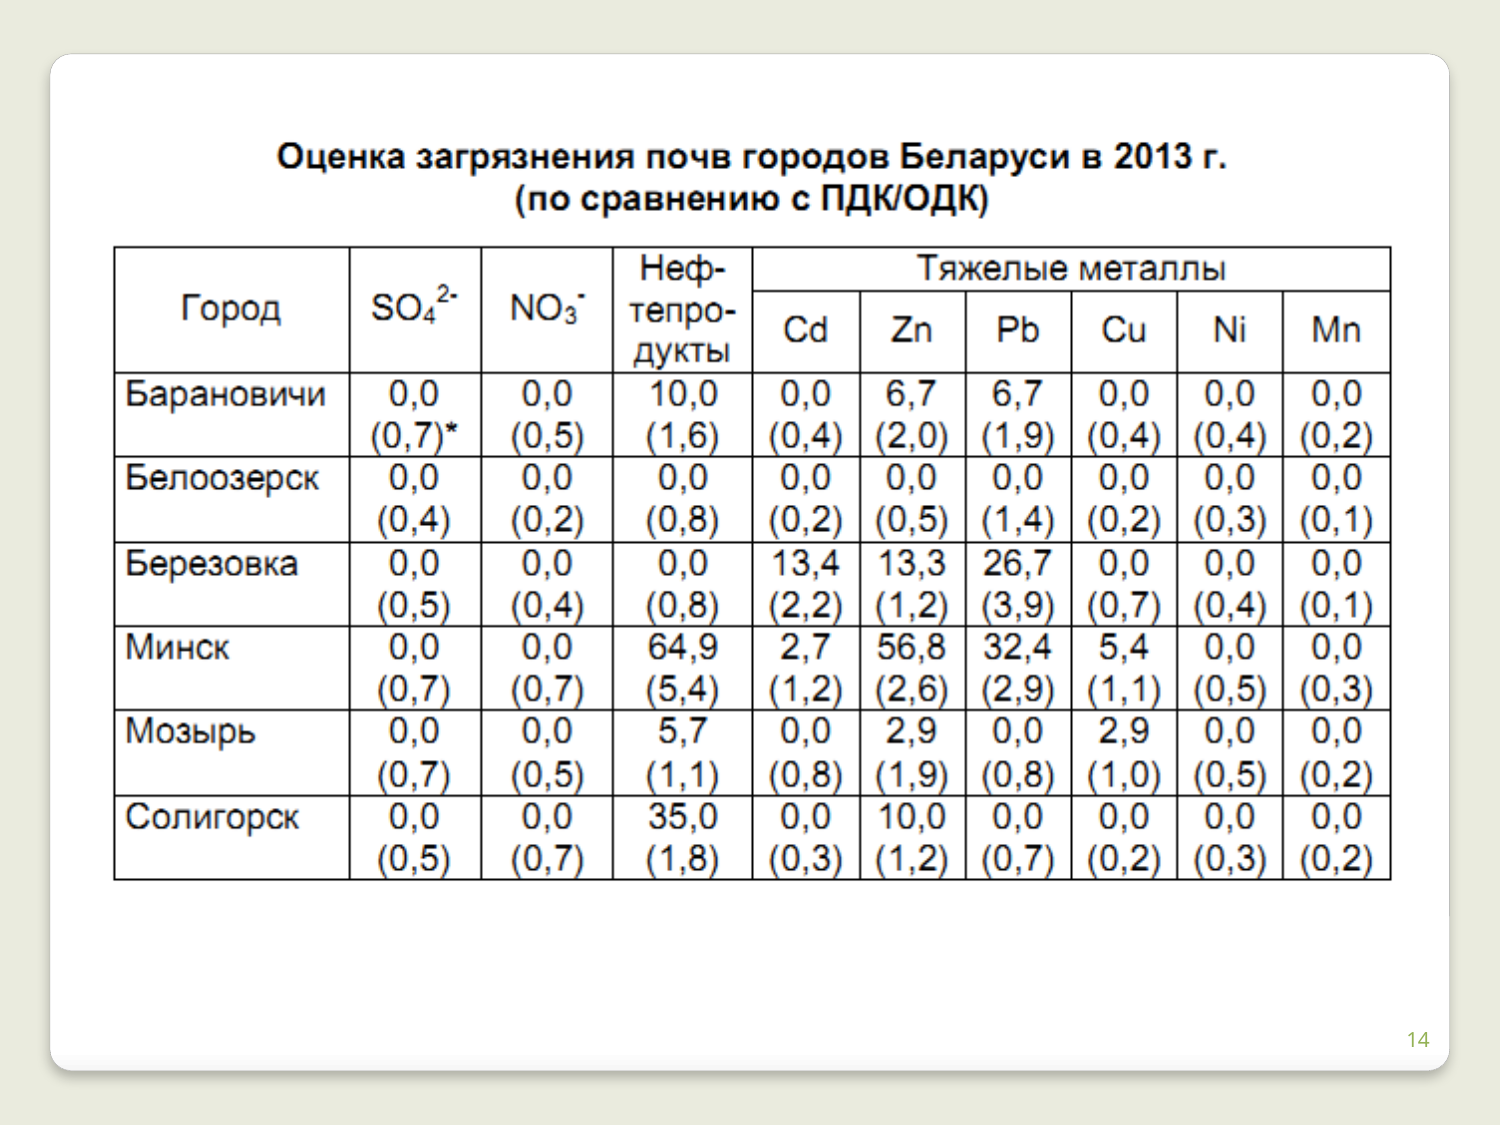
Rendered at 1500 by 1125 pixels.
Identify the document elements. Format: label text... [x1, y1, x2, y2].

slide_number 14 [1369, 1002, 1445, 1063]
picture [76, 136, 1413, 886]
